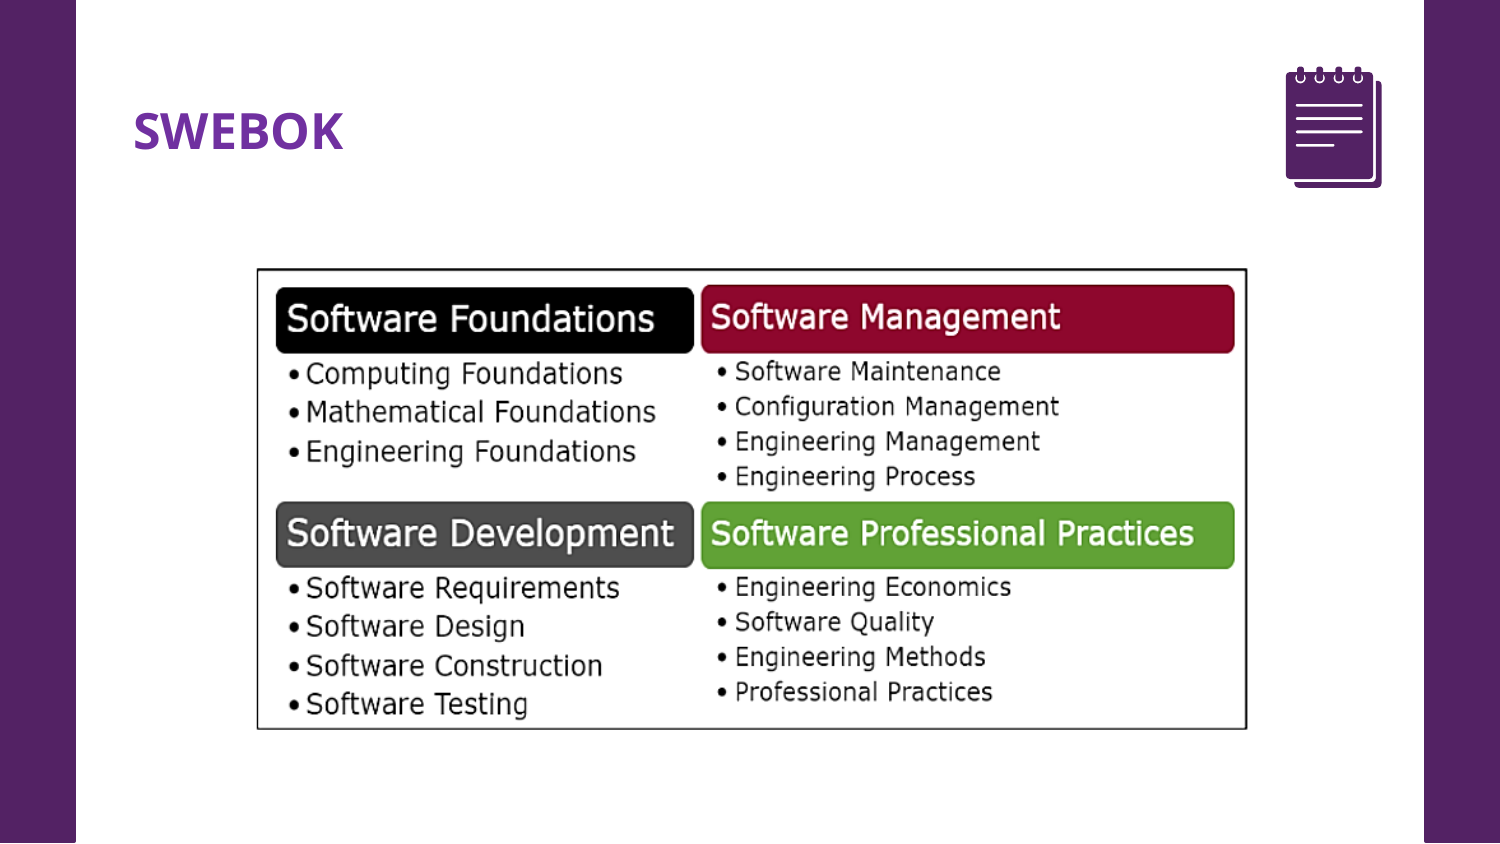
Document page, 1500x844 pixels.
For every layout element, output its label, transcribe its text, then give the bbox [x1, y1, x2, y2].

text_box [0, 0, 76, 843]
picture [220, 253, 1273, 750]
text_box [1424, 0, 1500, 843]
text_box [1285, 66, 1382, 188]
text_box SWEBOK [118, 84, 940, 183]
